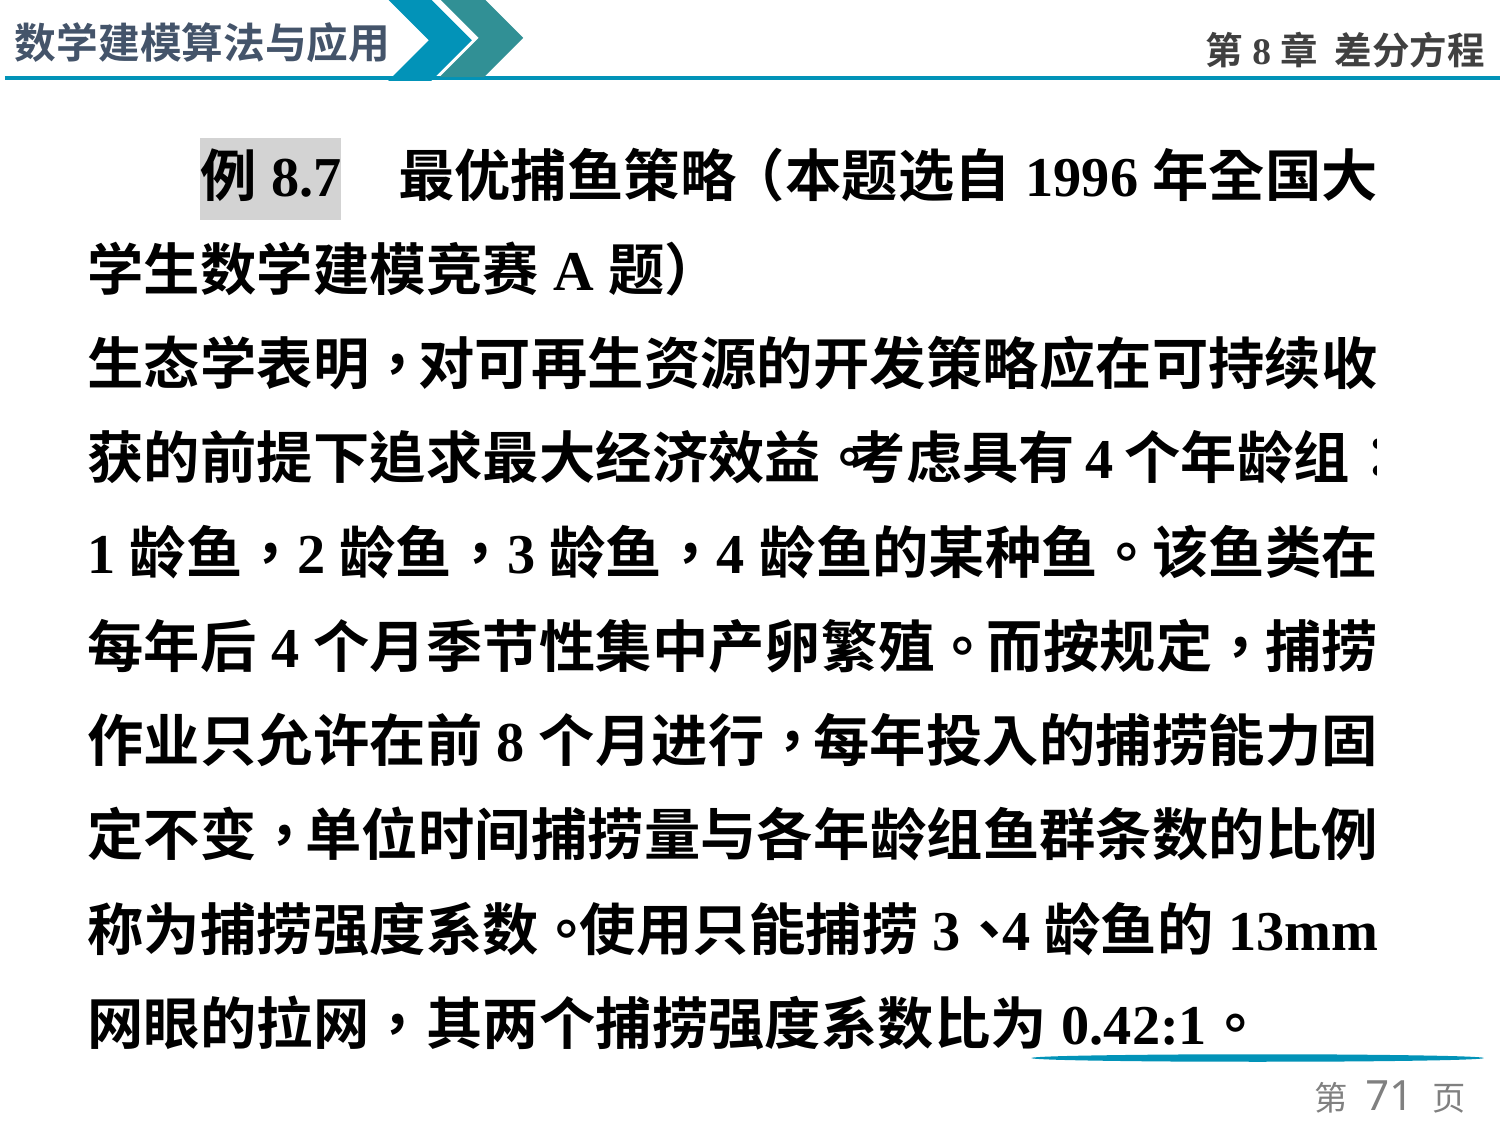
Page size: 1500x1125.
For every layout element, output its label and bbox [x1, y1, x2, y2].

text_box [87, 132, 1377, 1075]
